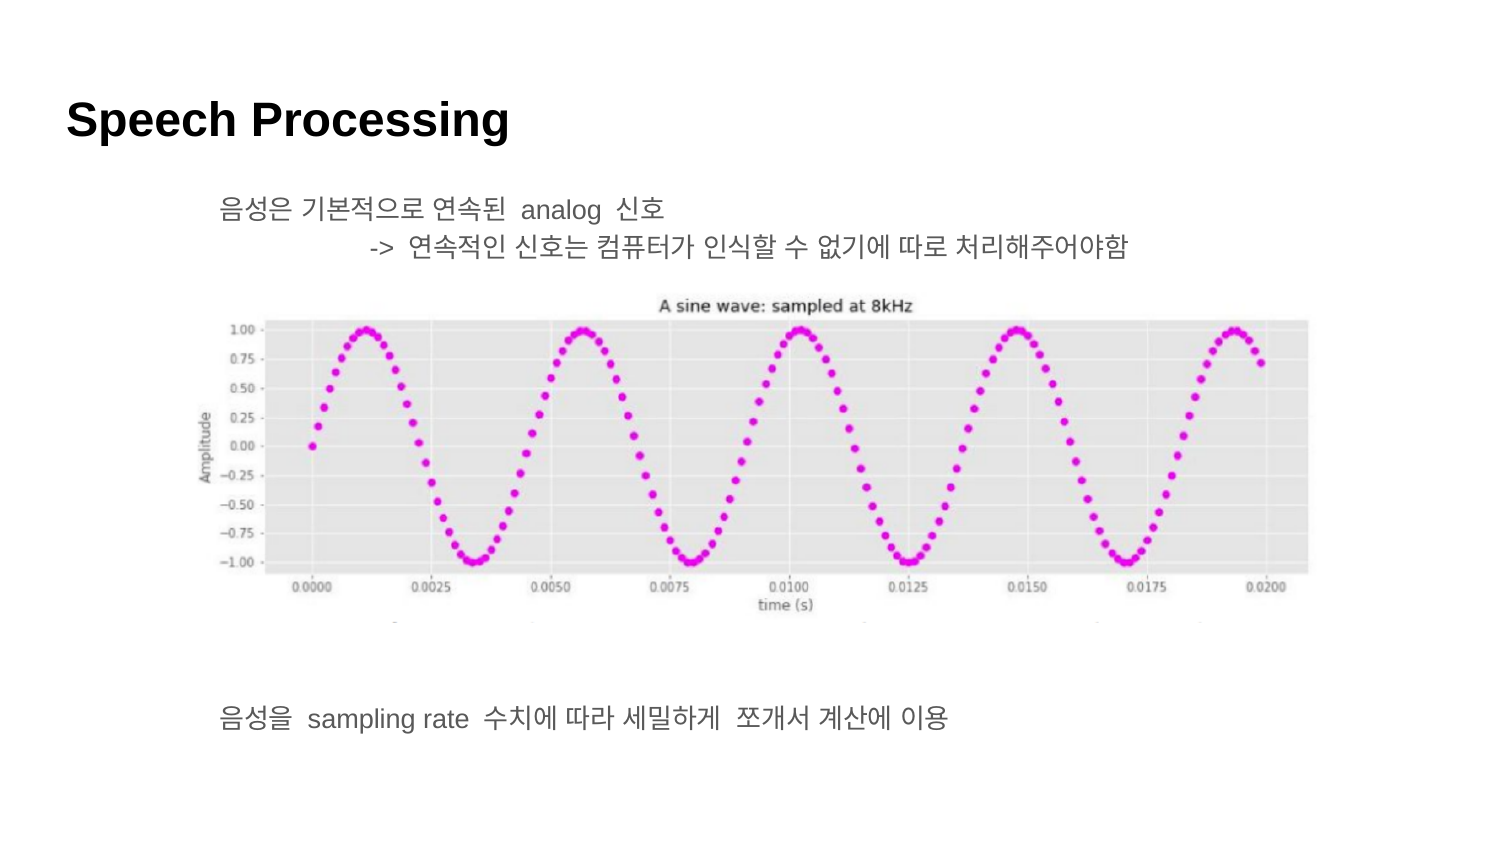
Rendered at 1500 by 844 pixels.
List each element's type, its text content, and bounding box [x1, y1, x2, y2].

list 음성은 기본적으로 연속된 analog 신호 -> 연속적인 신호는 컴퓨터가 인식할 수 없기에 따로 처리해주어야함 음성을 sampling rate 수치에 따라 세밀하게 쪼개서 계산에 이용 [54, 173, 1453, 844]
title Speech Processing [51, 72, 1449, 167]
picture [186, 287, 1320, 623]
